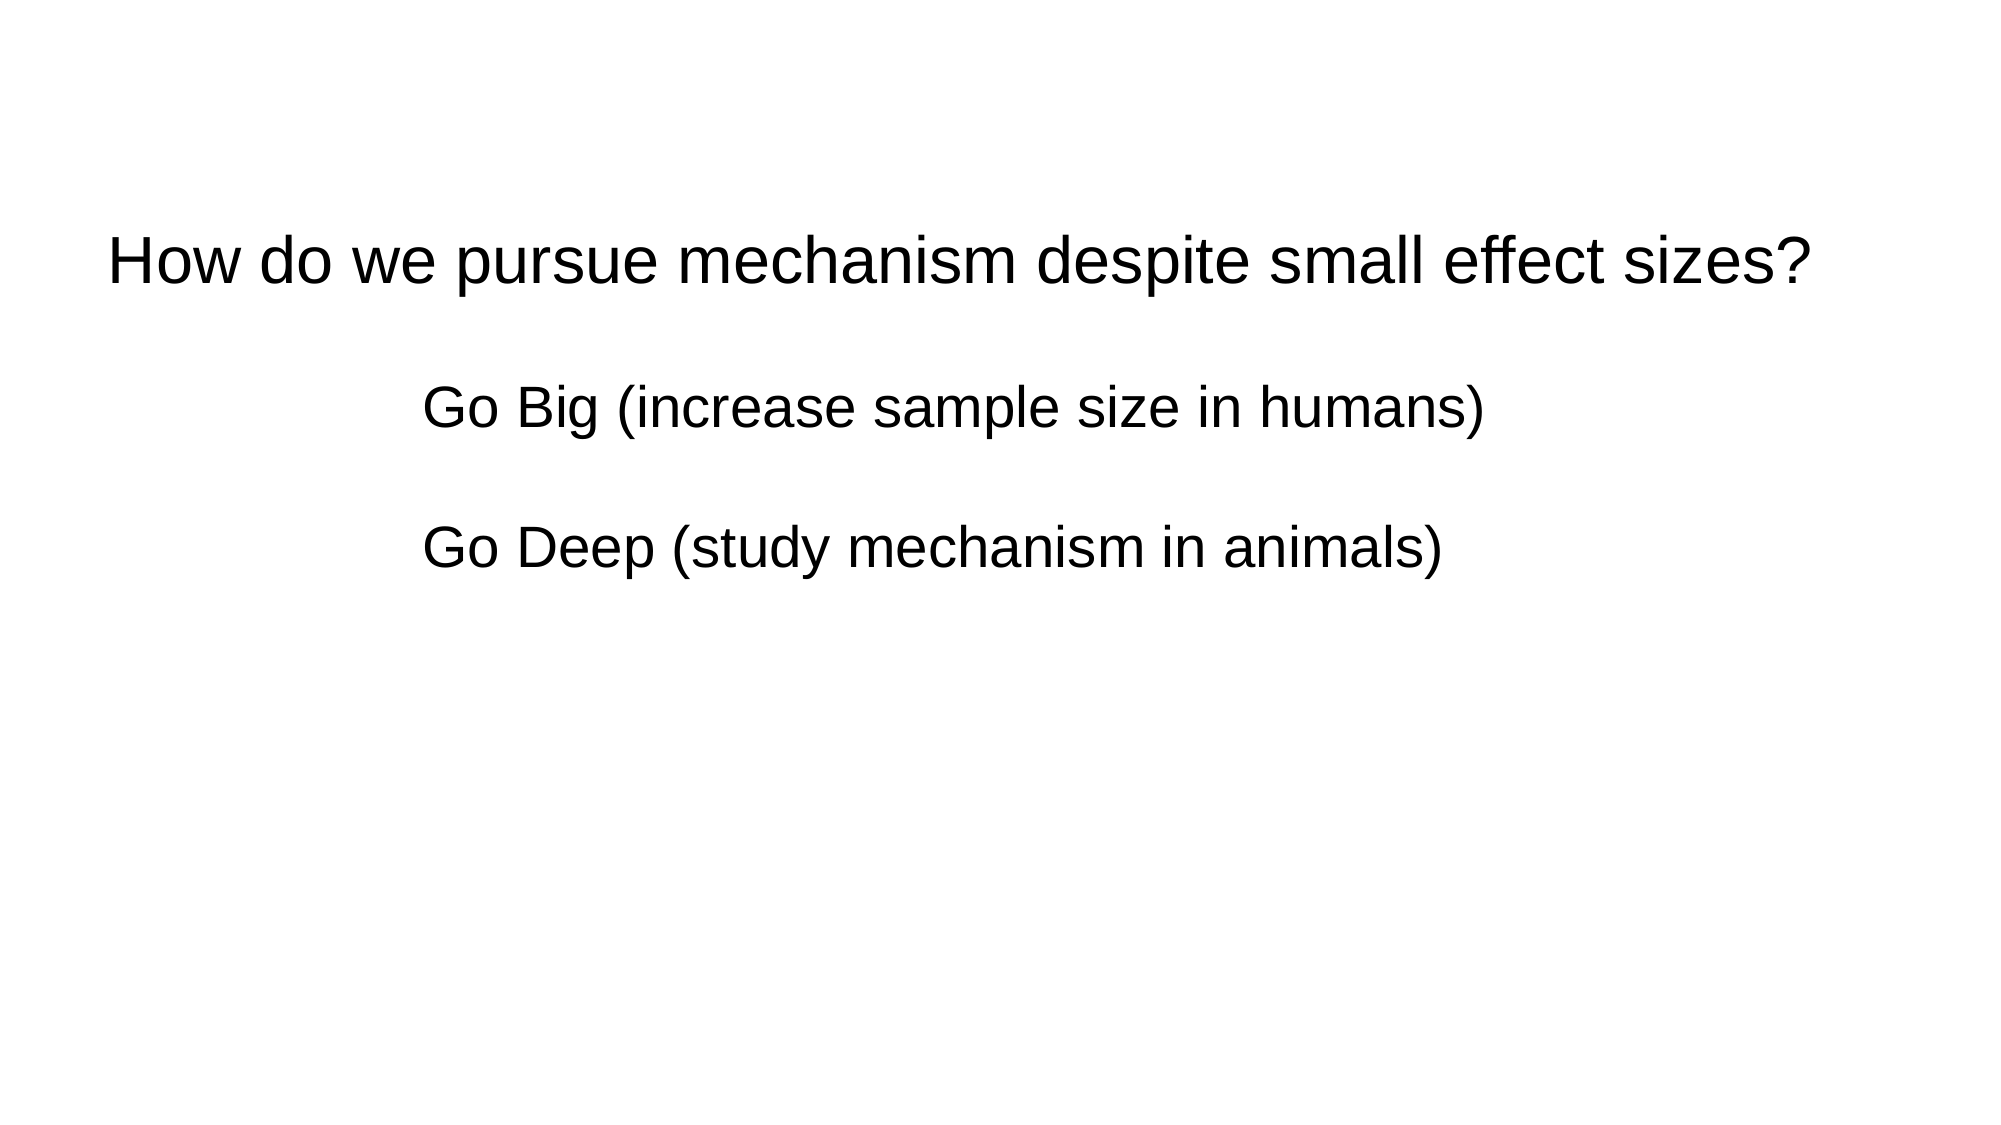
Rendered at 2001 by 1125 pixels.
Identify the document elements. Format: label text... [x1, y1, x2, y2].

text_box How do we pursue mechanism despite small effect sizes? [93, 209, 1830, 440]
text_box Go Big (increase sample size in humans) Go Deep (study mechanism in animals) [407, 361, 1673, 587]
